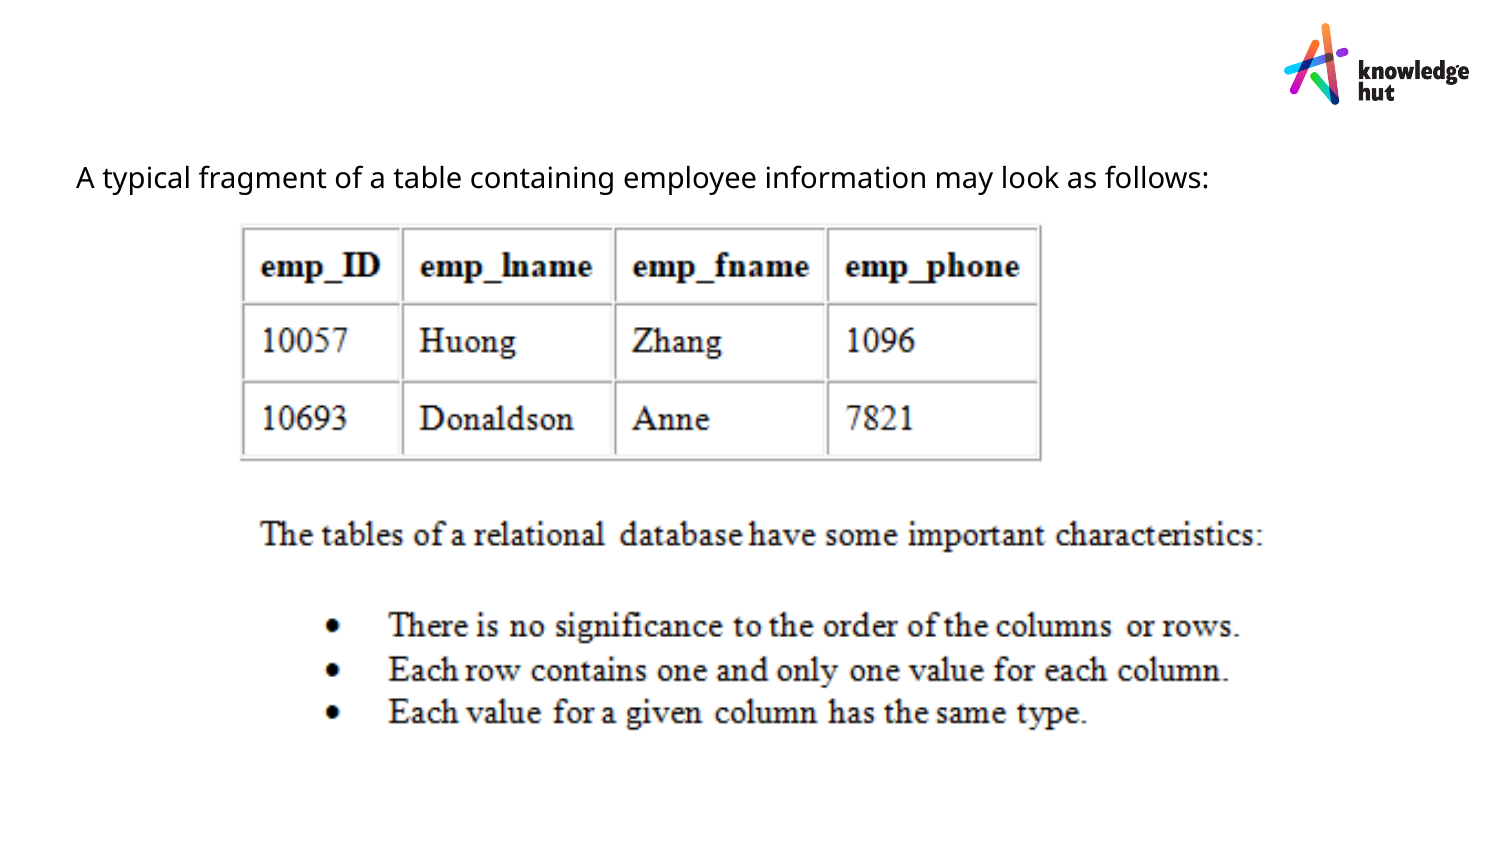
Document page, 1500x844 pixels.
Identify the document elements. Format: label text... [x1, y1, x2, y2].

picture [211, 195, 1289, 757]
picture [1284, 23, 1469, 105]
text_box A typical fragment of a table containing employee information may look as follows: [61, 134, 1312, 237]
